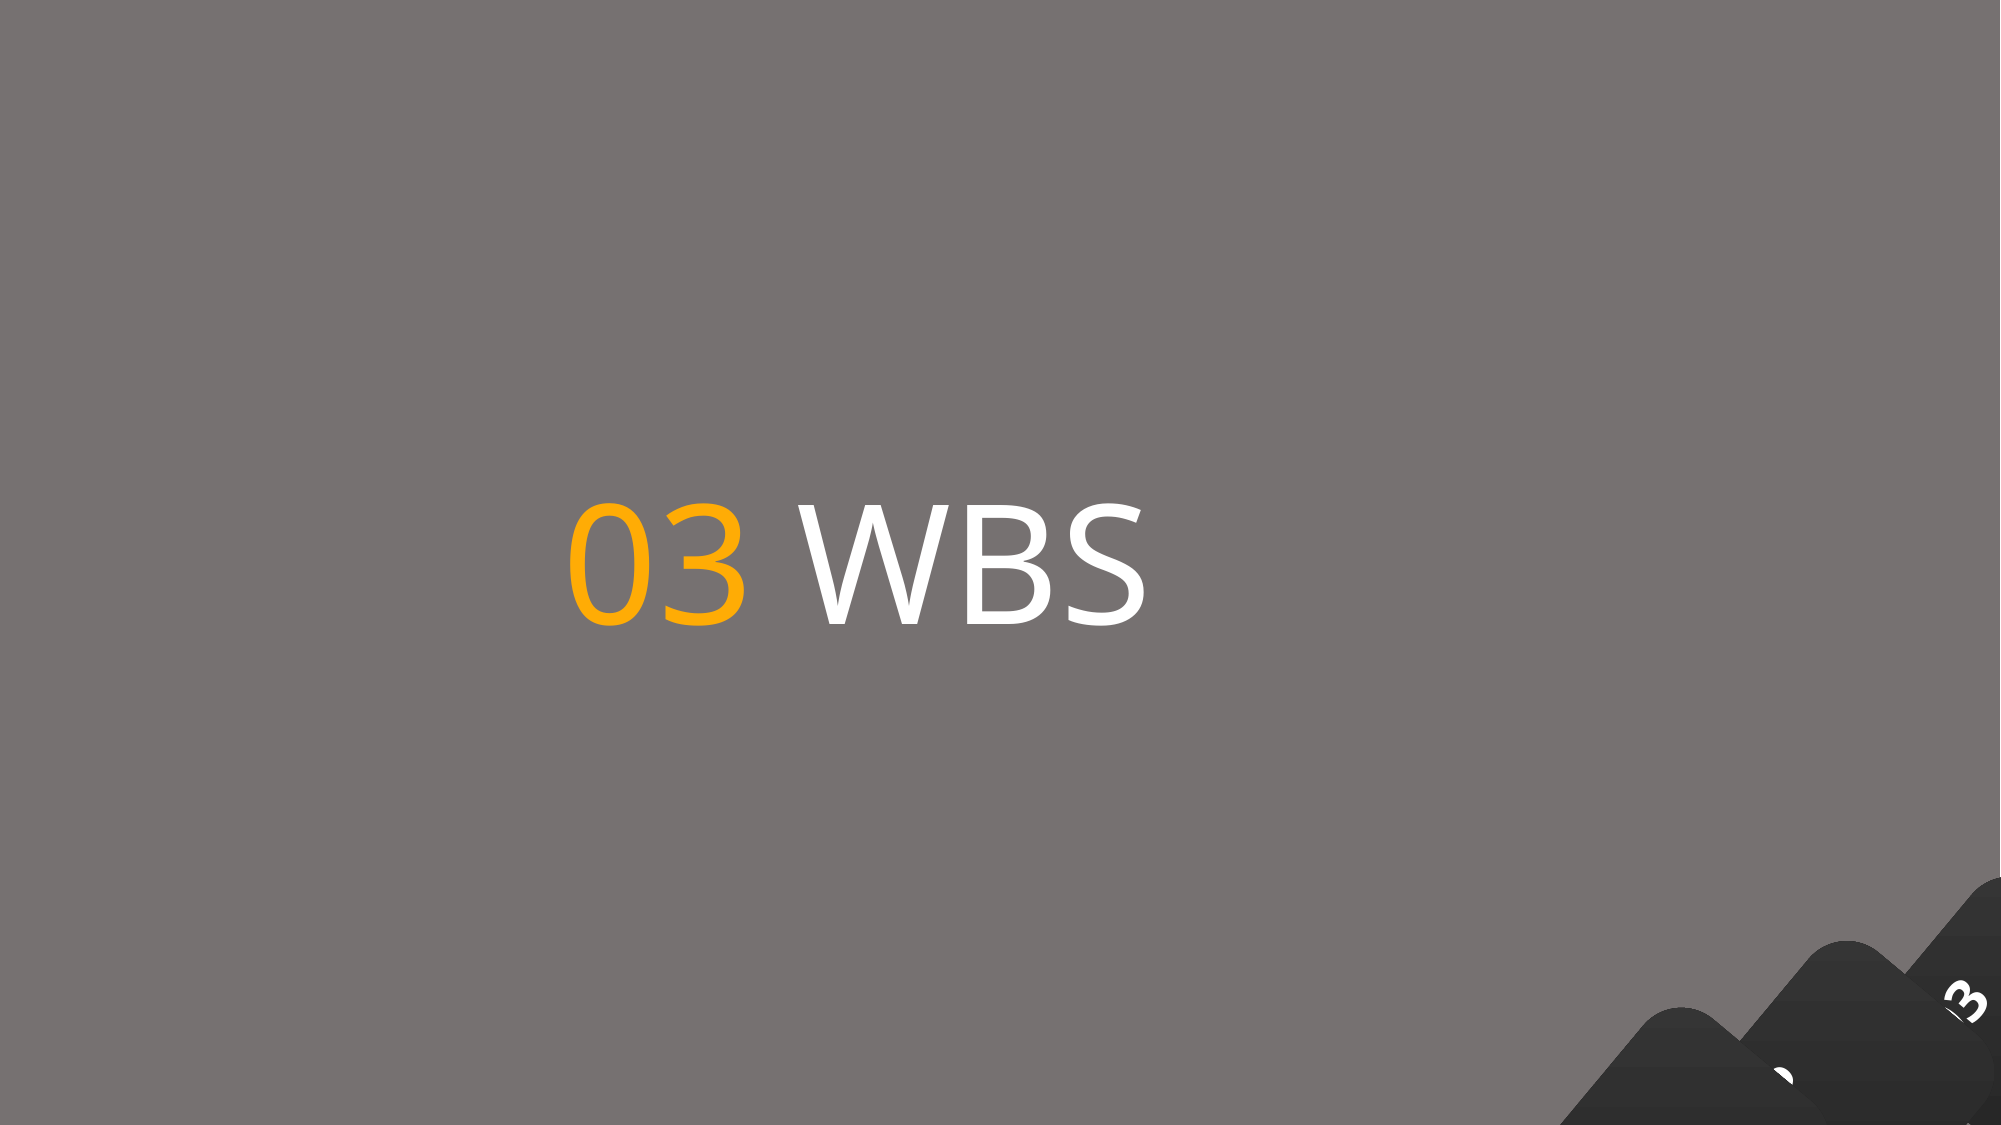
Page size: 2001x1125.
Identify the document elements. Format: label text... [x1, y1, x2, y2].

text_box 03 WBS [548, 450, 1639, 666]
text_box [1576, 902, 2000, 1125]
